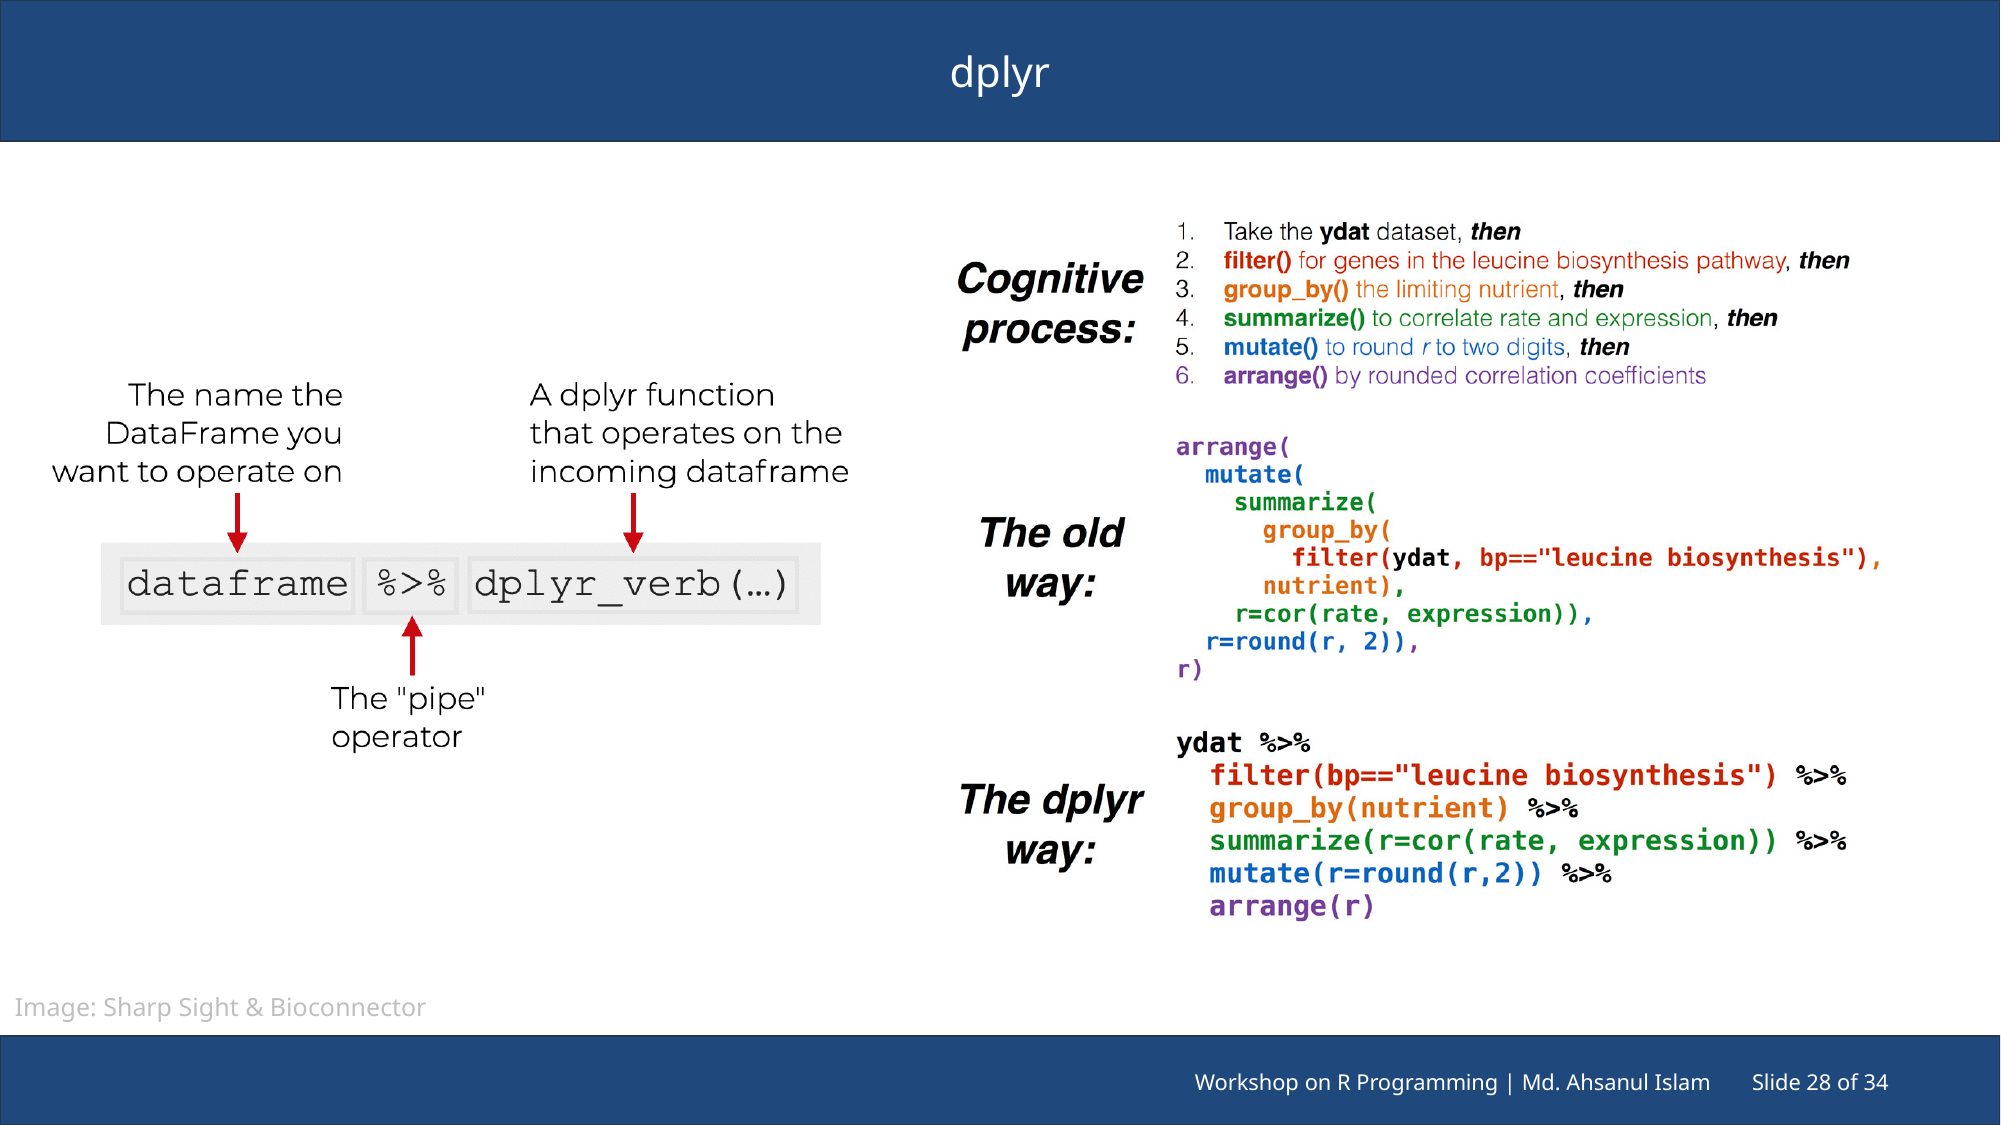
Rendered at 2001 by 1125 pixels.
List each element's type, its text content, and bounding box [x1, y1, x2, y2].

footer Workshop on R Programming | Md. Ahsanul Islam [898, 1053, 1726, 1114]
picture [25, 339, 900, 786]
slide_number Slide 28 of 34 [1726, 1053, 1904, 1114]
picture [921, 193, 1904, 931]
text_box Image: Sharp Sight & Bioconnector [0, 983, 2000, 1029]
text_box dplyr [0, 0, 2000, 142]
